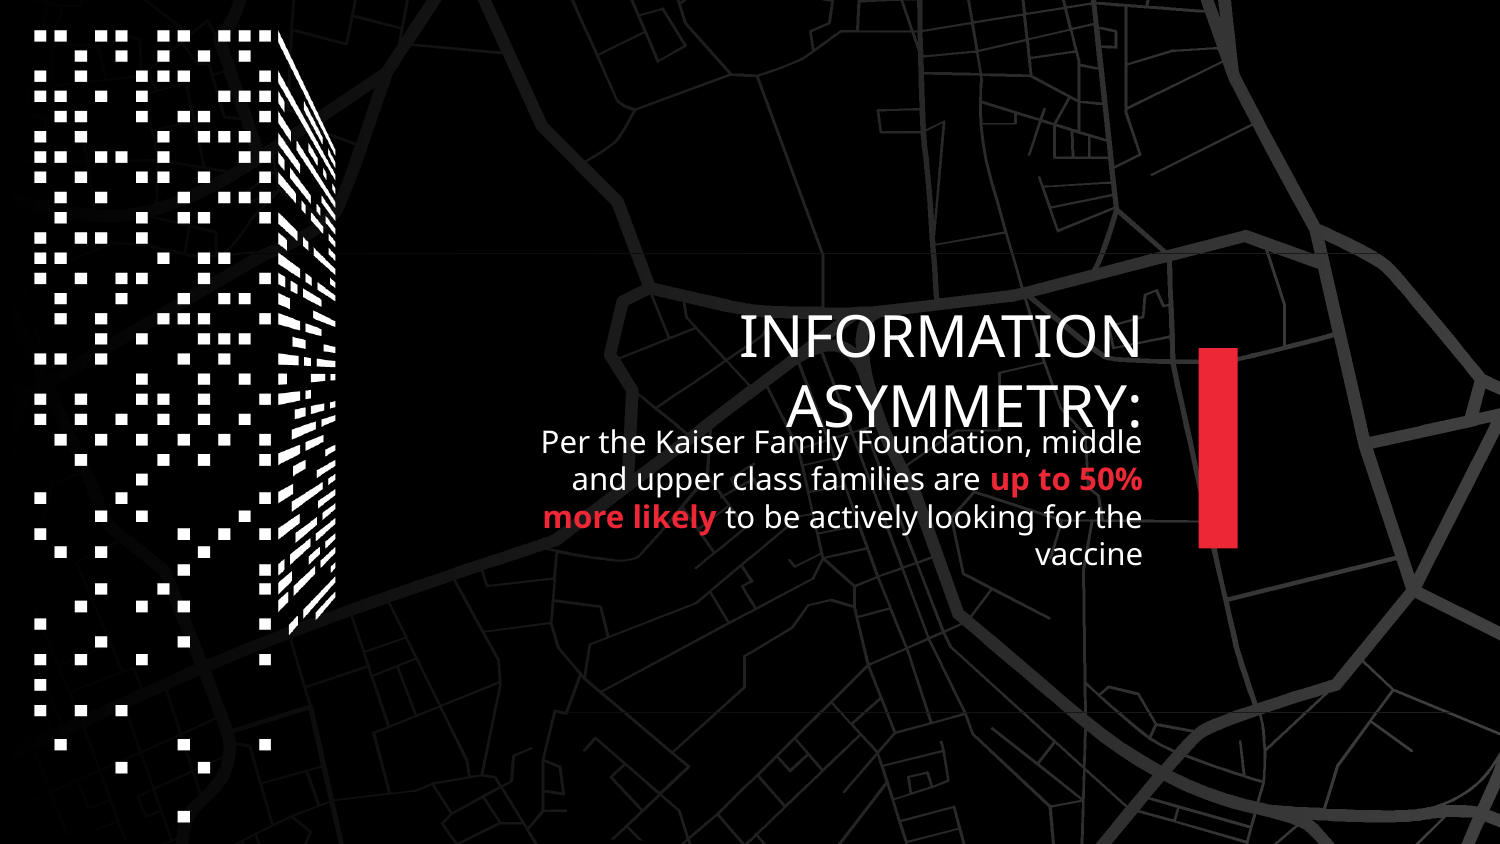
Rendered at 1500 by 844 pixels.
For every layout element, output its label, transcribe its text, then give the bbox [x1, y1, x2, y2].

subtitle Per the Kaiser Family Foundation, middle and upper class families are up to 50% more likely to be actively looking for the vaccine [490, 441, 1159, 553]
text_box [1198, 348, 1238, 549]
picture [10, 4, 355, 840]
title INFORMATION ASYMMETRY: [535, 339, 1159, 399]
